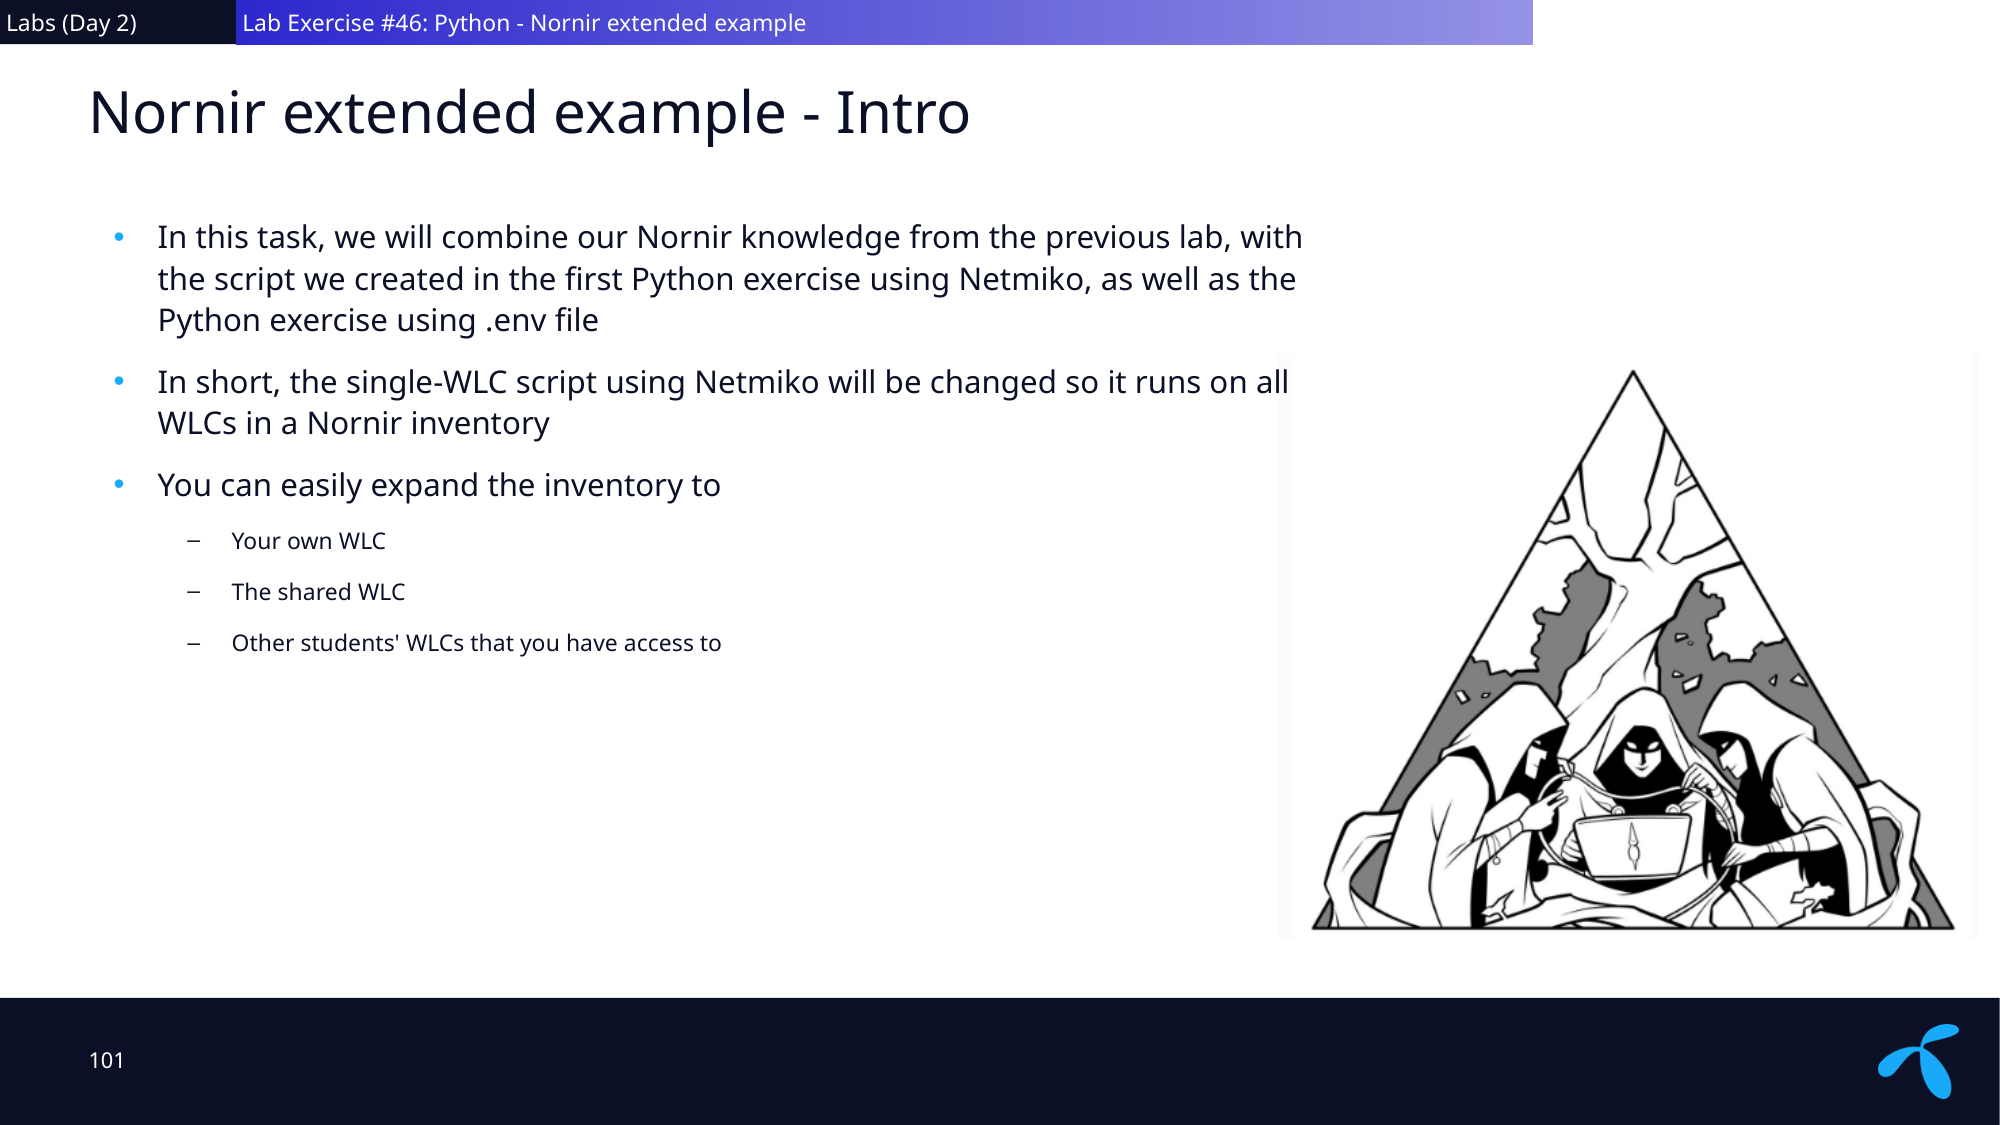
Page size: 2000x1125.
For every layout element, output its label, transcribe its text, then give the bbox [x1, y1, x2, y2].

text_box Lab Exercise #46: Python - Nornir extended example [236, 0, 1533, 45]
picture [1878, 1024, 1959, 1099]
slide_number 101 [88, 1024, 237, 1099]
picture [1278, 353, 1978, 941]
title Nornir extended example - Intro [88, 70, 1911, 160]
footer Labs (Day 2) [0, 0, 236, 45]
text_box In this task, we will combine our Nornir knowledge from the previous lab, with the script we created in the first Python exercise using Netmiko, as well as the Python exercise using .env file In short, the single-WLC script using Netmiko will be changed so it runs on all WLCs in a Nornir inventory You can easily expand the inventory to Your own WLC The shared WLC Other students' WLCs that you have access to [113, 184, 1315, 1011]
